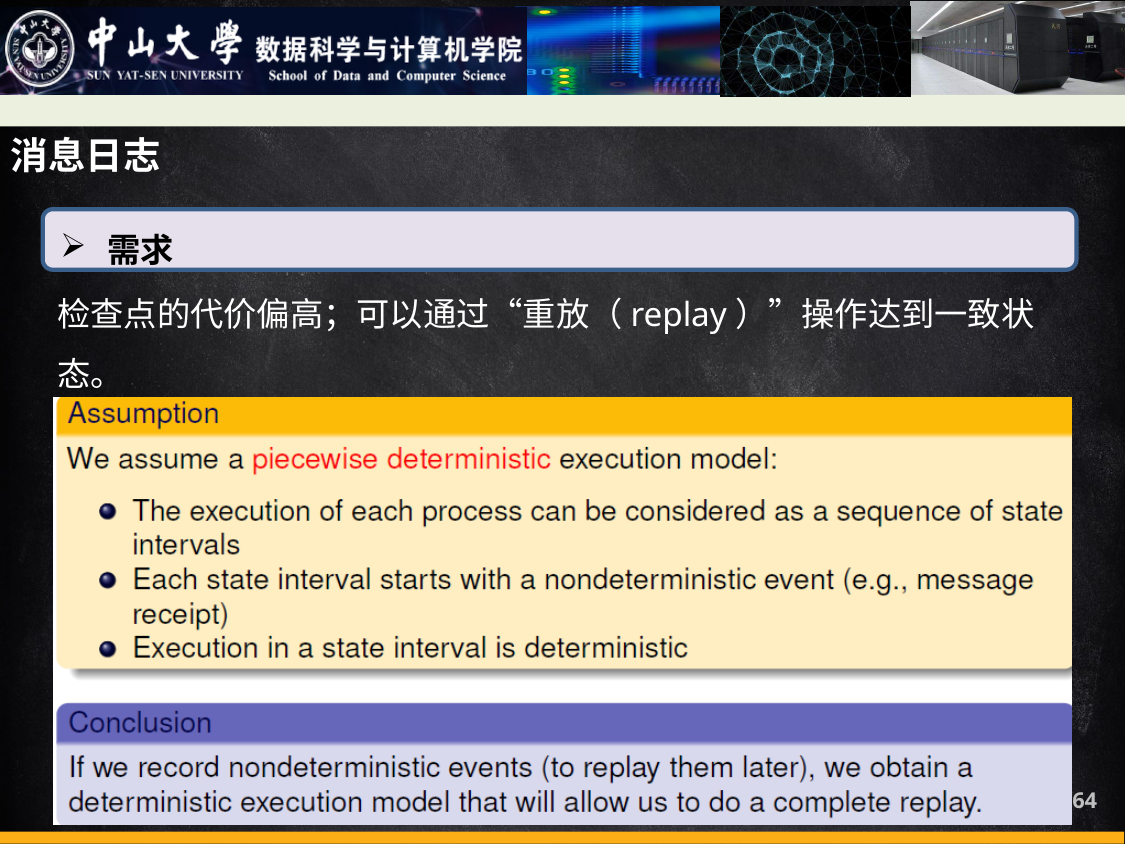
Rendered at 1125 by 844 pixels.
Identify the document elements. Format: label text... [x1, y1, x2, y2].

text_box 检查点的代价偏高；可以通过“重放（replay）”操作达到一致状态。 方法：在日志中记录消息，用于重放。 [42, 265, 1077, 461]
text_box 需求 [40, 207, 1079, 266]
picture [0, 0, 1125, 97]
picture [0, 127, 1125, 831]
text_box 消息日志 [0, 124, 858, 185]
